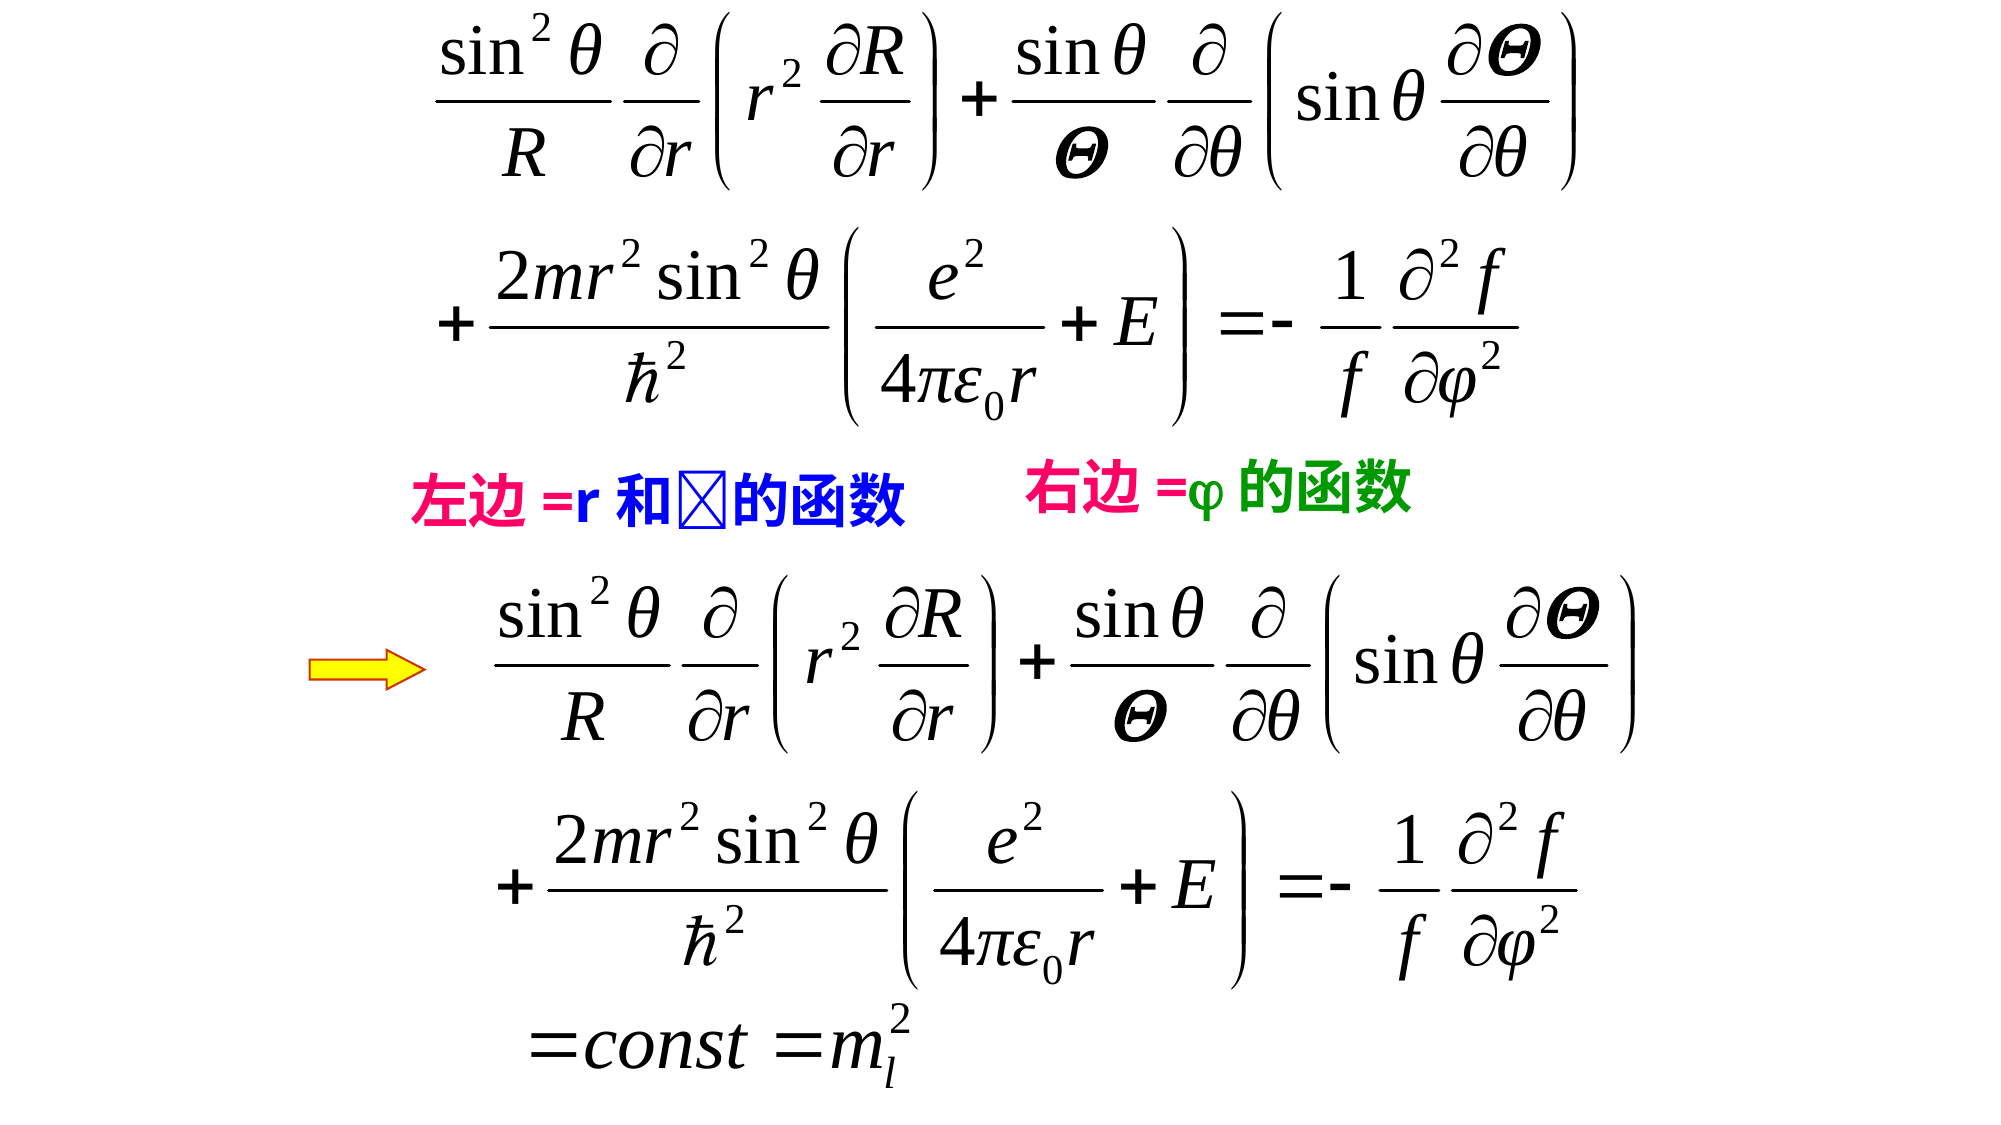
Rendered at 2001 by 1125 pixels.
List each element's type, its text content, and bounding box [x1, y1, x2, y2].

text_box 右边=的函数 [1009, 443, 1434, 528]
text_box 左边=r和的函数 [396, 456, 943, 542]
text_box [483, 556, 1654, 1006]
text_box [512, 984, 926, 1108]
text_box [424, 0, 1596, 443]
text_box [309, 649, 425, 690]
